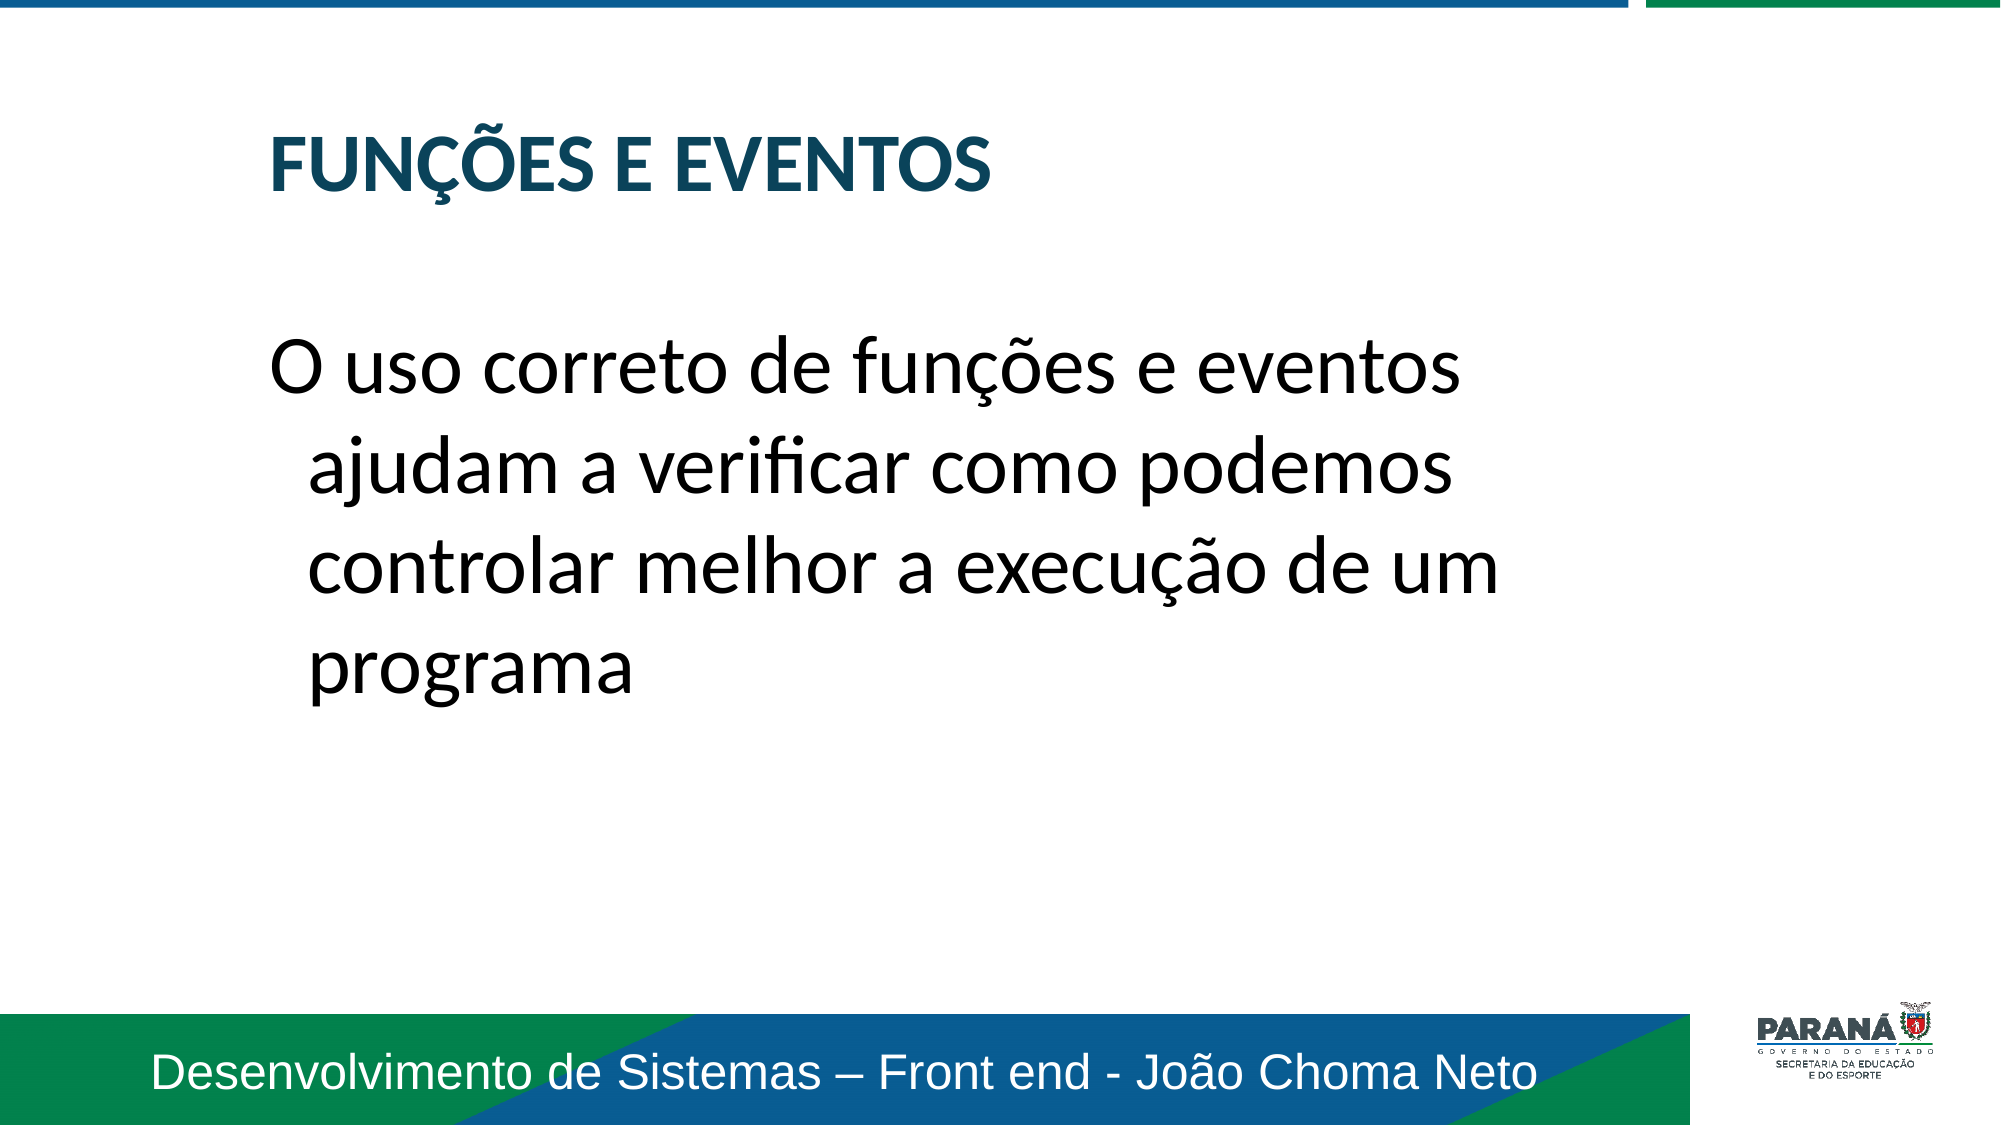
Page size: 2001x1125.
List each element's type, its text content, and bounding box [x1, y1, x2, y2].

list FUNÇÕES E EVENTOS [217, 111, 1637, 249]
picture [1757, 1002, 1933, 1081]
list O uso correto de funções e eventos ajudam a verificar como podemos controlar melhor a execução de um programa [217, 302, 1677, 921]
picture [0, 1014, 1690, 1125]
